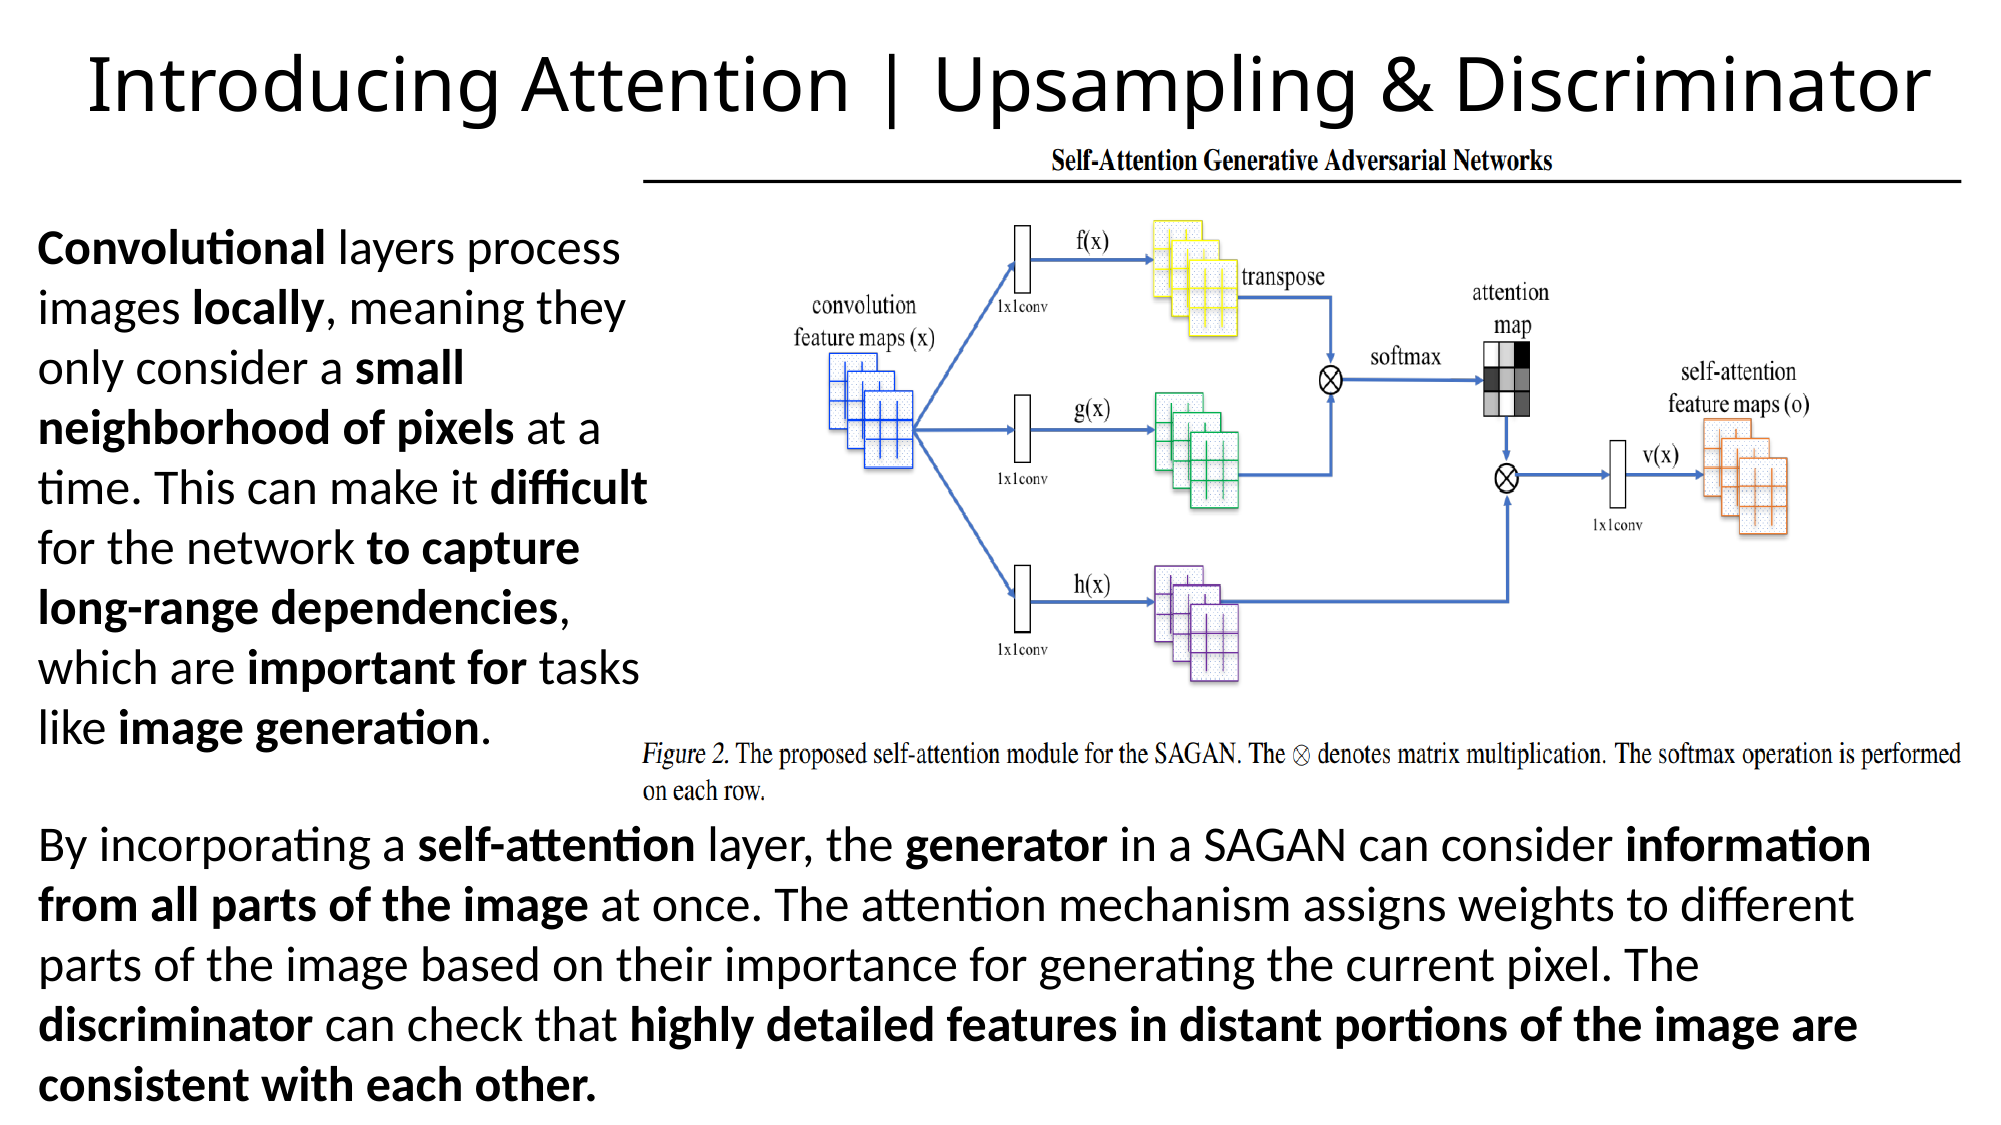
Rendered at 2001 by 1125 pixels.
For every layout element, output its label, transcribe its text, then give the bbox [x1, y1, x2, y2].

text_box Convolutional layers process images locally, meaning they only consider a small neighborhood of pixels at a time. This can make it difficult for the network to capture long-range dependencies, which are important for tasks like image generation. [22, 207, 623, 763]
text_box By incorporating a self-attention layer, the generator in a SAGAN can consider information from all parts of the image at once. The attention mechanism assigns weights to different parts of the image based on their importance for generating the current pixel. The discriminator can check that highly detailed features in distant portions of the image are consistent with each other. [23, 803, 1908, 1119]
title Introducing Attention | Upsampling & Discriminator [72, 3, 1967, 172]
picture [623, 91, 2000, 821]
